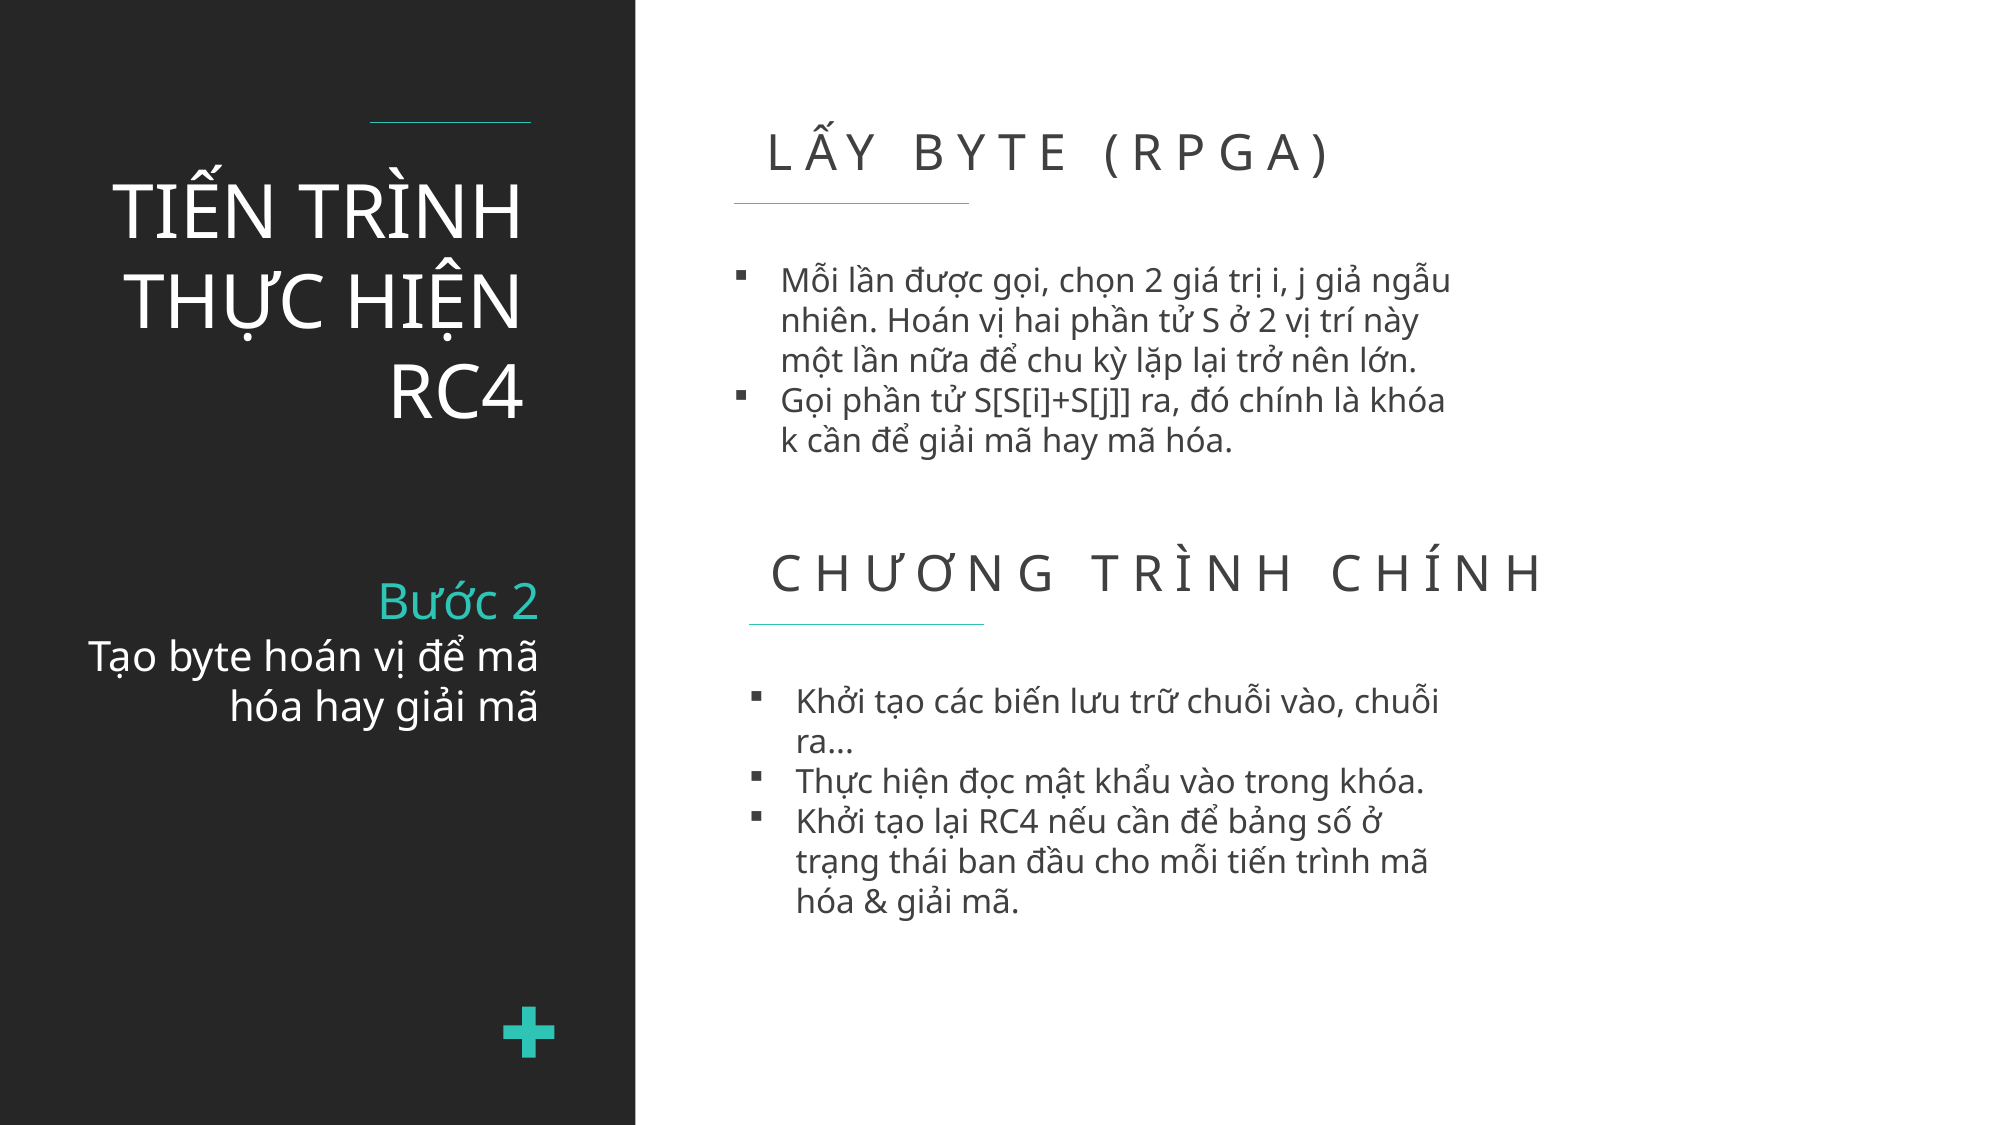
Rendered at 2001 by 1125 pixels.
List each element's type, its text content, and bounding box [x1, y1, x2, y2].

text_box [0, 0, 636, 1125]
text_box Mỗi lần được gọi, chọn 2 giá trị i, j giả ngẫu nhiên. Hoán vị hai phần tử S ở 2 vị trí này một lần nữa để chu kỳ lặp lại trở nên lớn. Gọi phần tử S[S[i]+S[j]] ra, đó chính là khóa k cần để giải mã hay mã hóa. [718, 252, 1471, 467]
text_box TIẾN TRÌNH THỰC HIỆN RC4 [97, 156, 540, 442]
text_box LẤY BYTE (RPGA) [751, 112, 1343, 188]
text_box CHƯƠNG TRÌNH CHÍNH [756, 533, 1557, 609]
text_box Khởi tạo các biến lưu trữ chuỗi vào, chuỗi ra... Thực hiện đọc mật khẩu vào trong khóa. Khởi tạo lại RC4 nếu cần để bảng số ở trạng thái ban đầu cho mỗi tiến trình mã hóa & giải mã. [734, 673, 1487, 928]
text_box [502, 1006, 555, 1059]
text_box Bước 2 Tạo byte hoán vị để mã hóa hay giải mã [63, 562, 555, 738]
